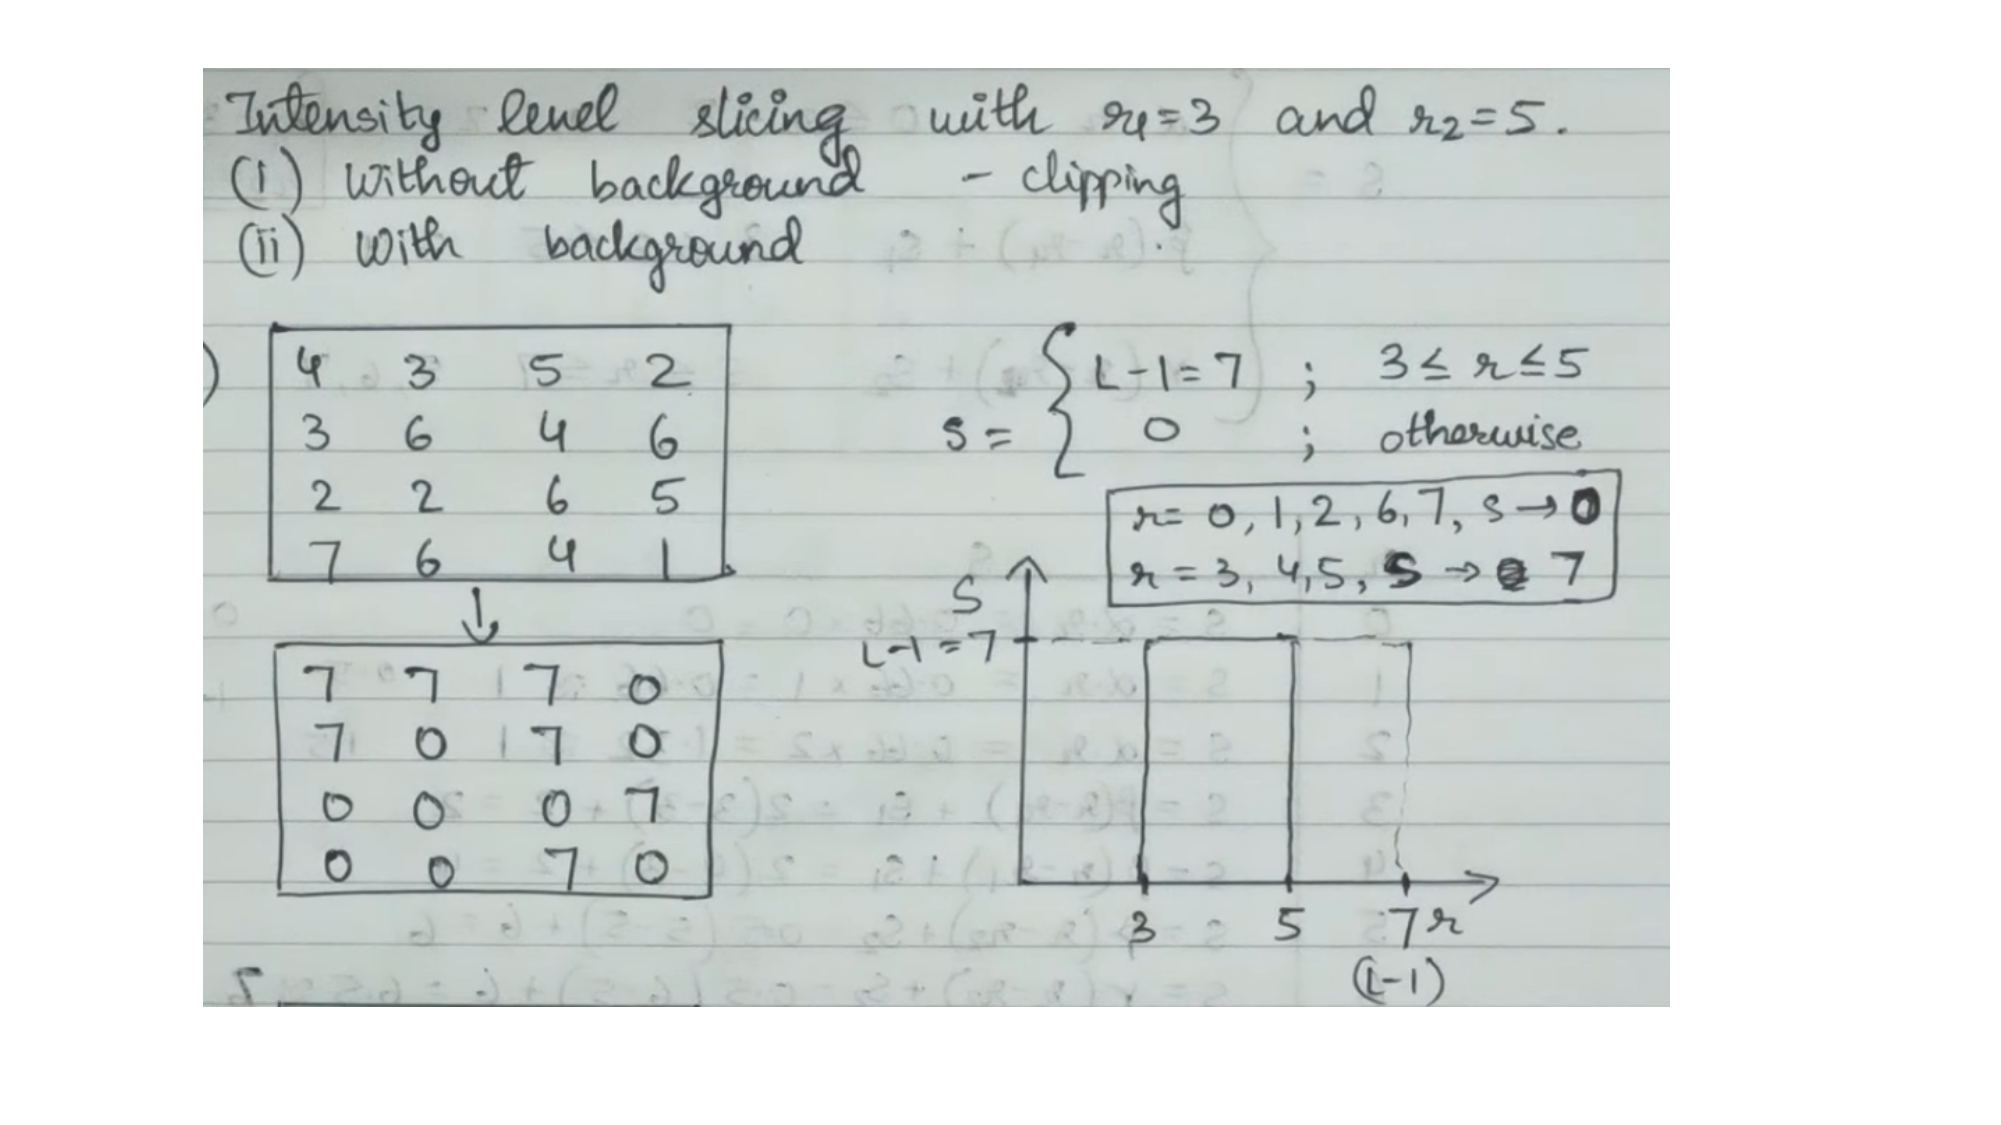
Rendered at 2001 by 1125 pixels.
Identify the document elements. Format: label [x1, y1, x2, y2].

list [203, 68, 1670, 1007]
